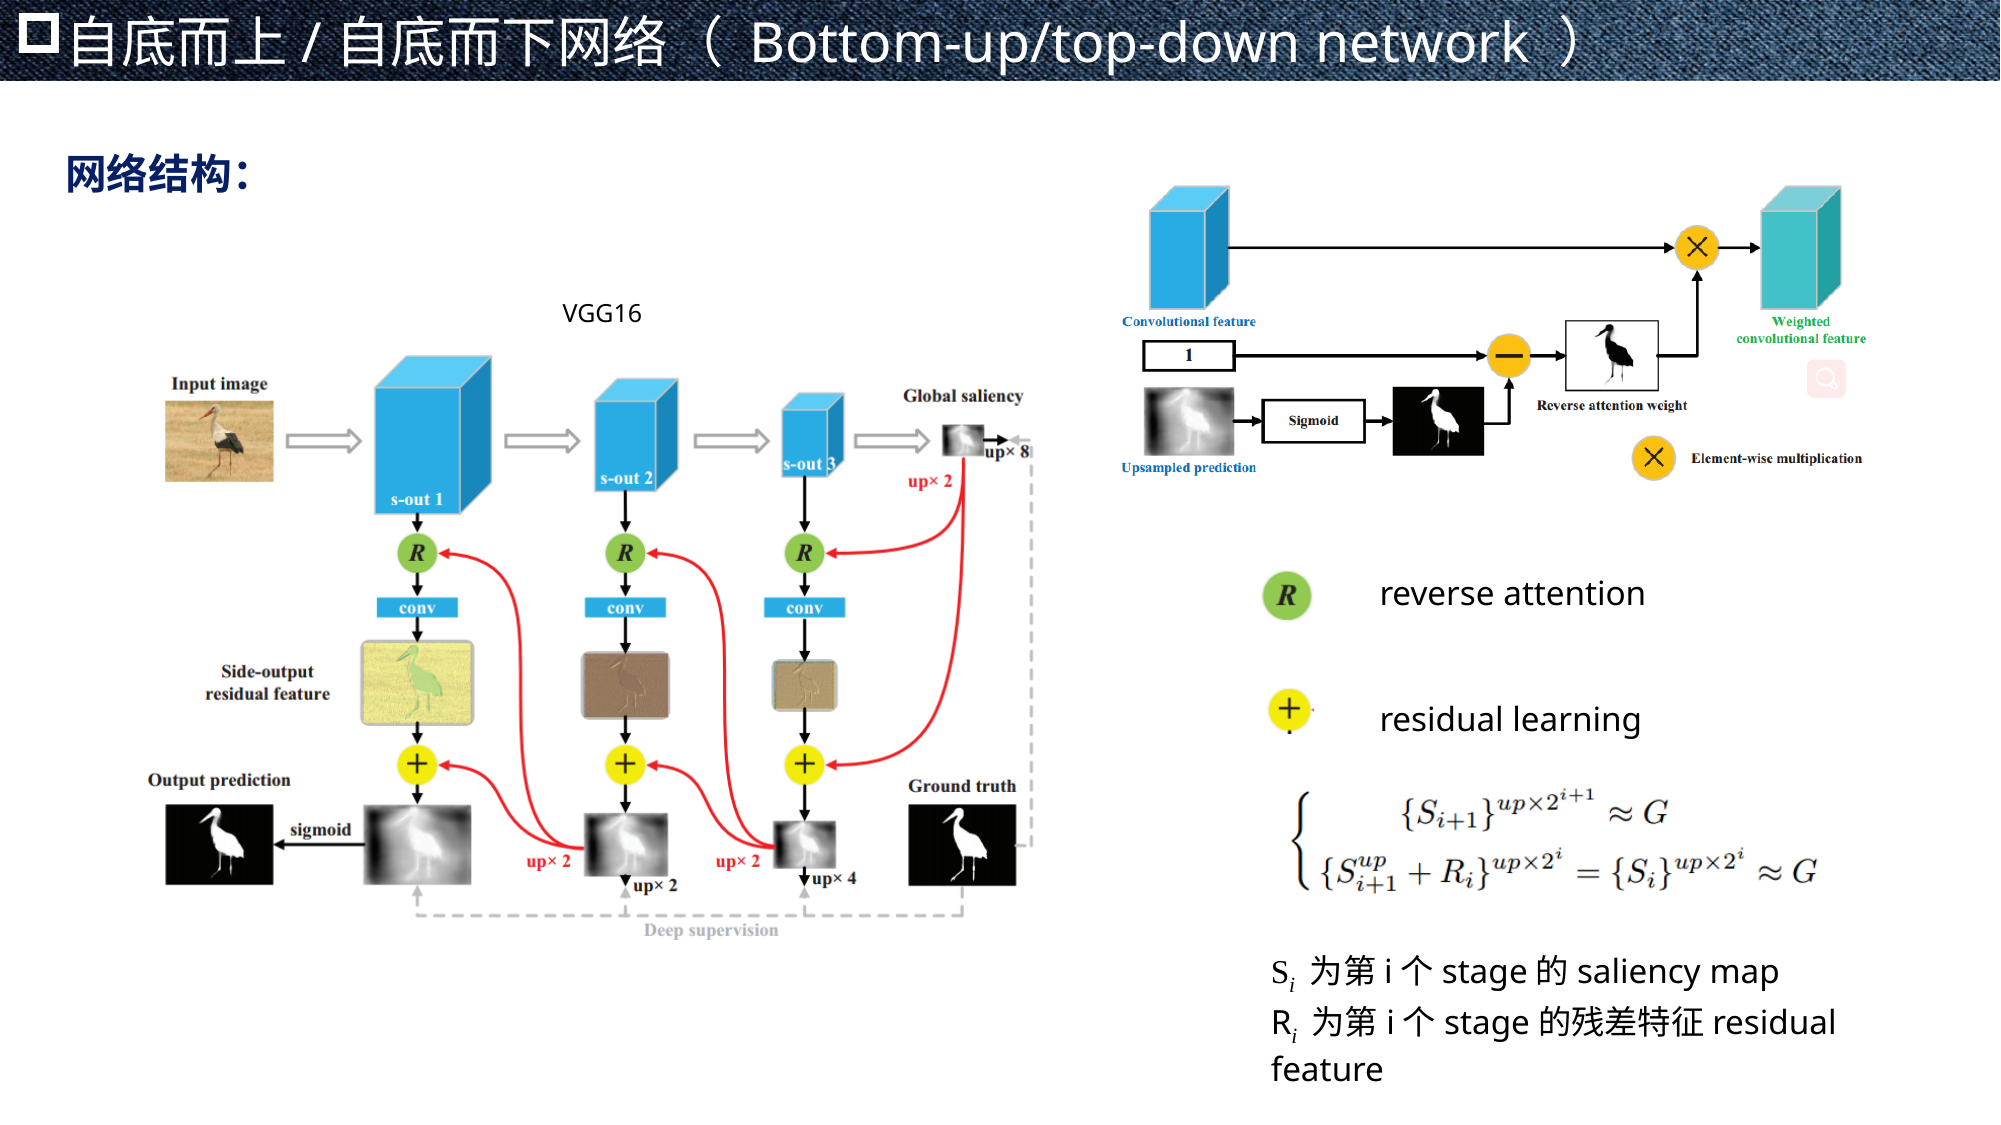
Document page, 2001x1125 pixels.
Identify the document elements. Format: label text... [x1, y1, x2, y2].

text_box Si 为第i个stage的saliency map Ri 为第i个stage的残差特征residual feature [1255, 938, 1948, 1096]
picture [140, 348, 1063, 948]
text_box residual learning [1364, 690, 1718, 746]
picture [1255, 764, 1824, 901]
text_box 网络结构： [50, 140, 1229, 205]
picture [1264, 688, 1314, 734]
picture [1255, 568, 1323, 625]
text_box reverse attention [1364, 564, 1718, 620]
picture [0, 0, 2000, 81]
picture [1099, 172, 1892, 500]
text_box VGG16 [547, 290, 712, 335]
